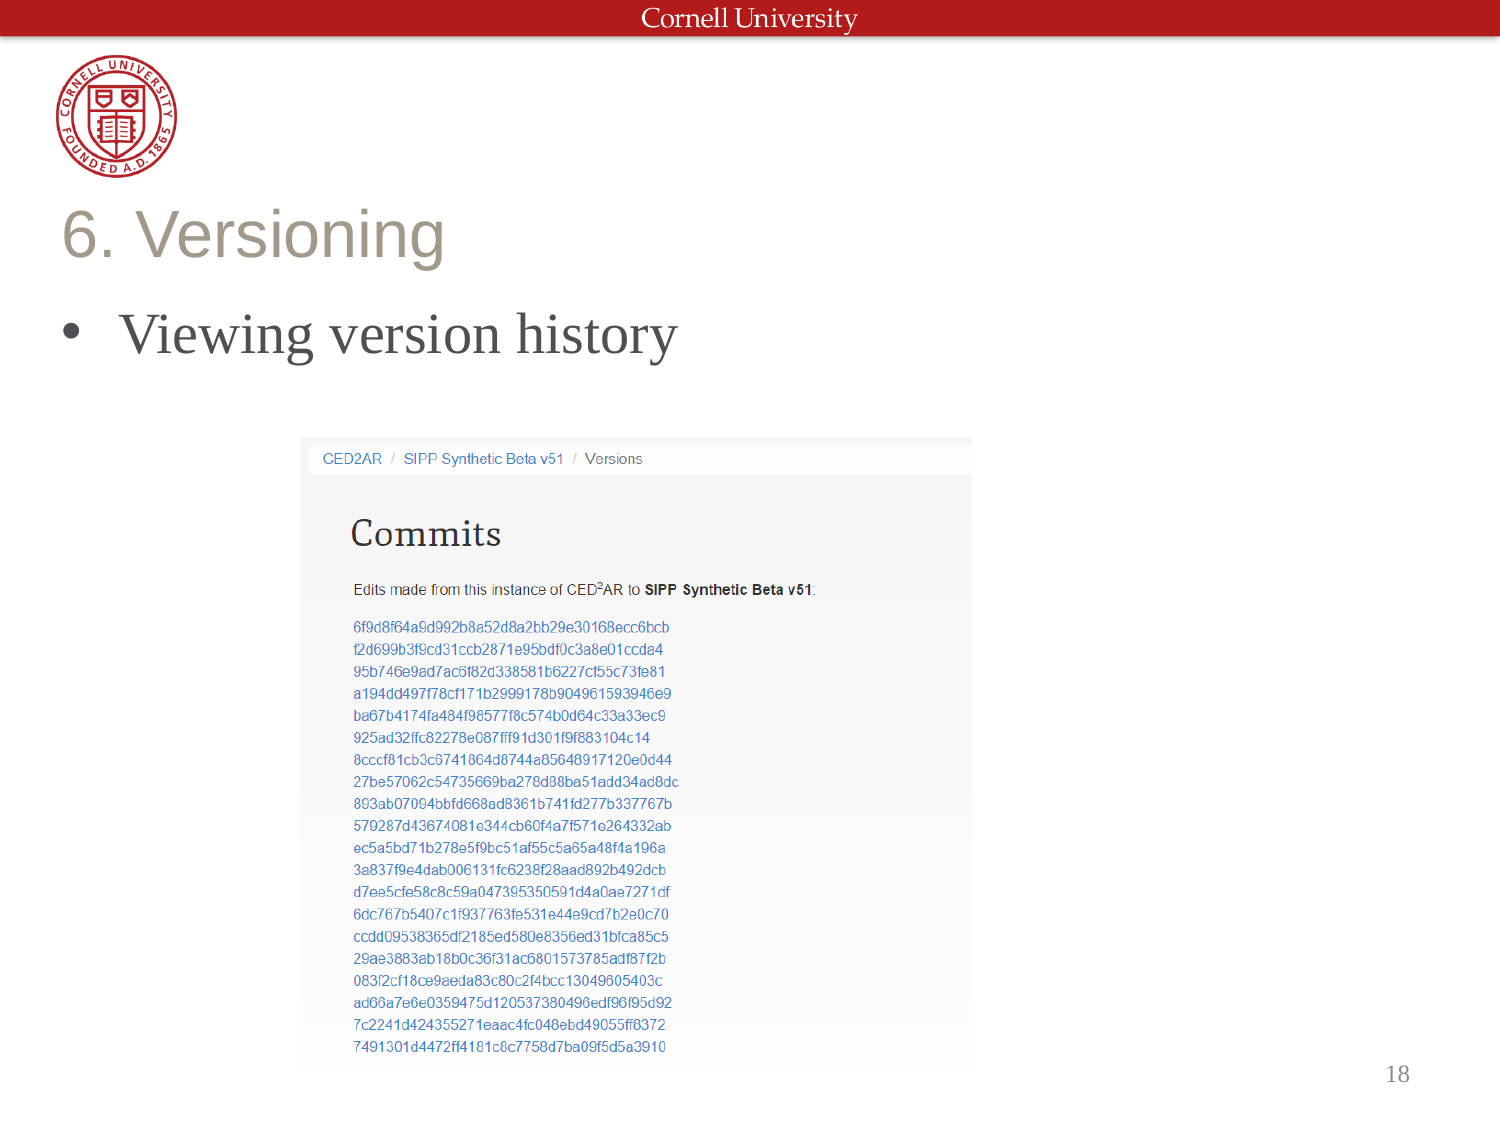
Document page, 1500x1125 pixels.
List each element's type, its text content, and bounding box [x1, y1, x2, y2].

title 6. Versioning [46, 174, 1471, 288]
picture [299, 437, 972, 1069]
slide_number 18 [1074, 1042, 1425, 1103]
picture [50, 50, 195, 174]
picture [635, 0, 858, 60]
list Viewing version history [46, 288, 1471, 944]
